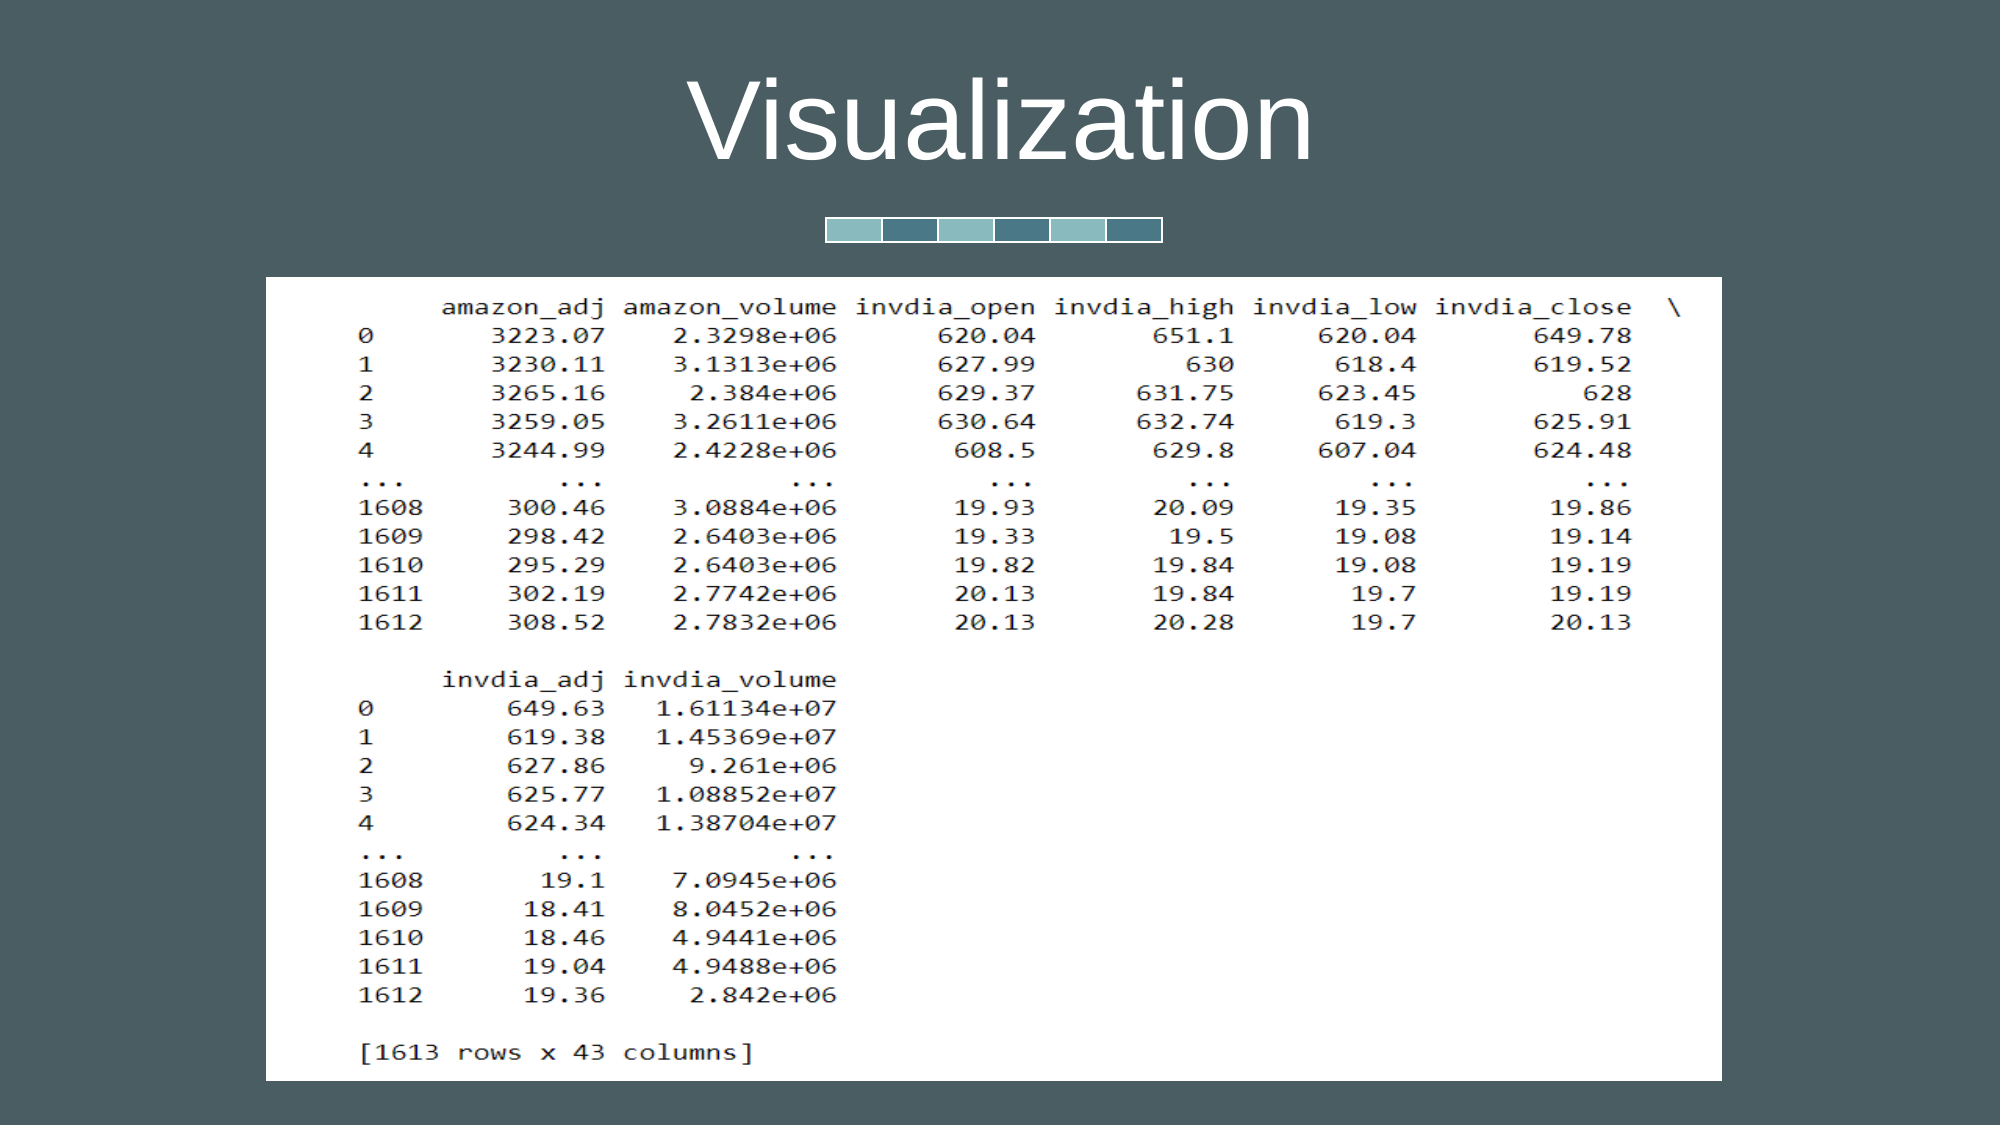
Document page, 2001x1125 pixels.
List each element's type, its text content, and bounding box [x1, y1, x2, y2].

list Visualization [51, 64, 1951, 183]
picture [266, 277, 1722, 1081]
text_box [826, 218, 1163, 242]
